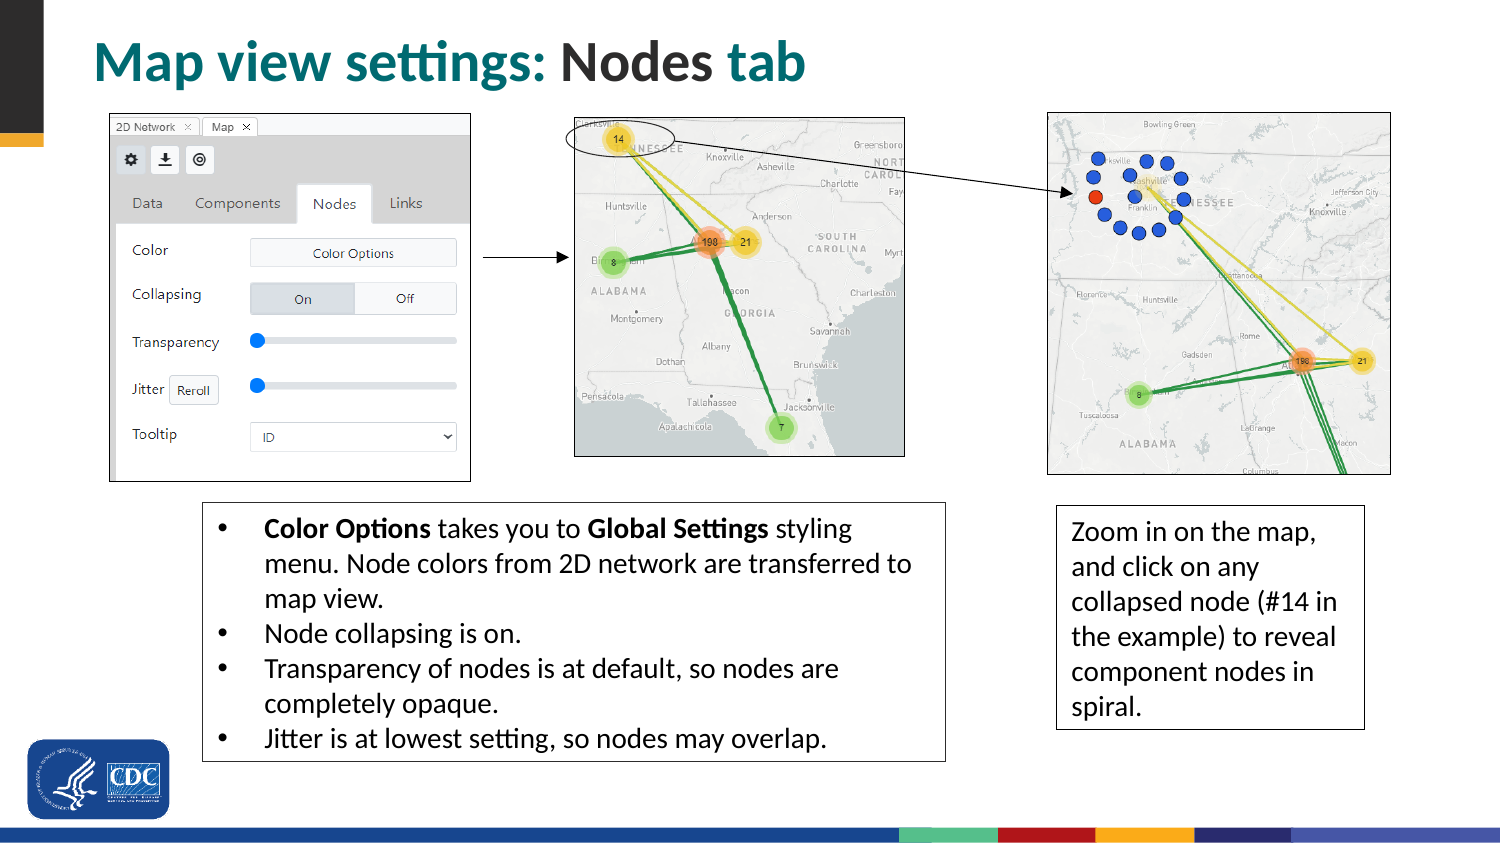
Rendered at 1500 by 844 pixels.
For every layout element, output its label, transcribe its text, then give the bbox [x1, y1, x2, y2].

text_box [109, 112, 1392, 765]
title Map view settings: Nodes tab [78, 20, 1429, 163]
picture [26, 738, 170, 820]
